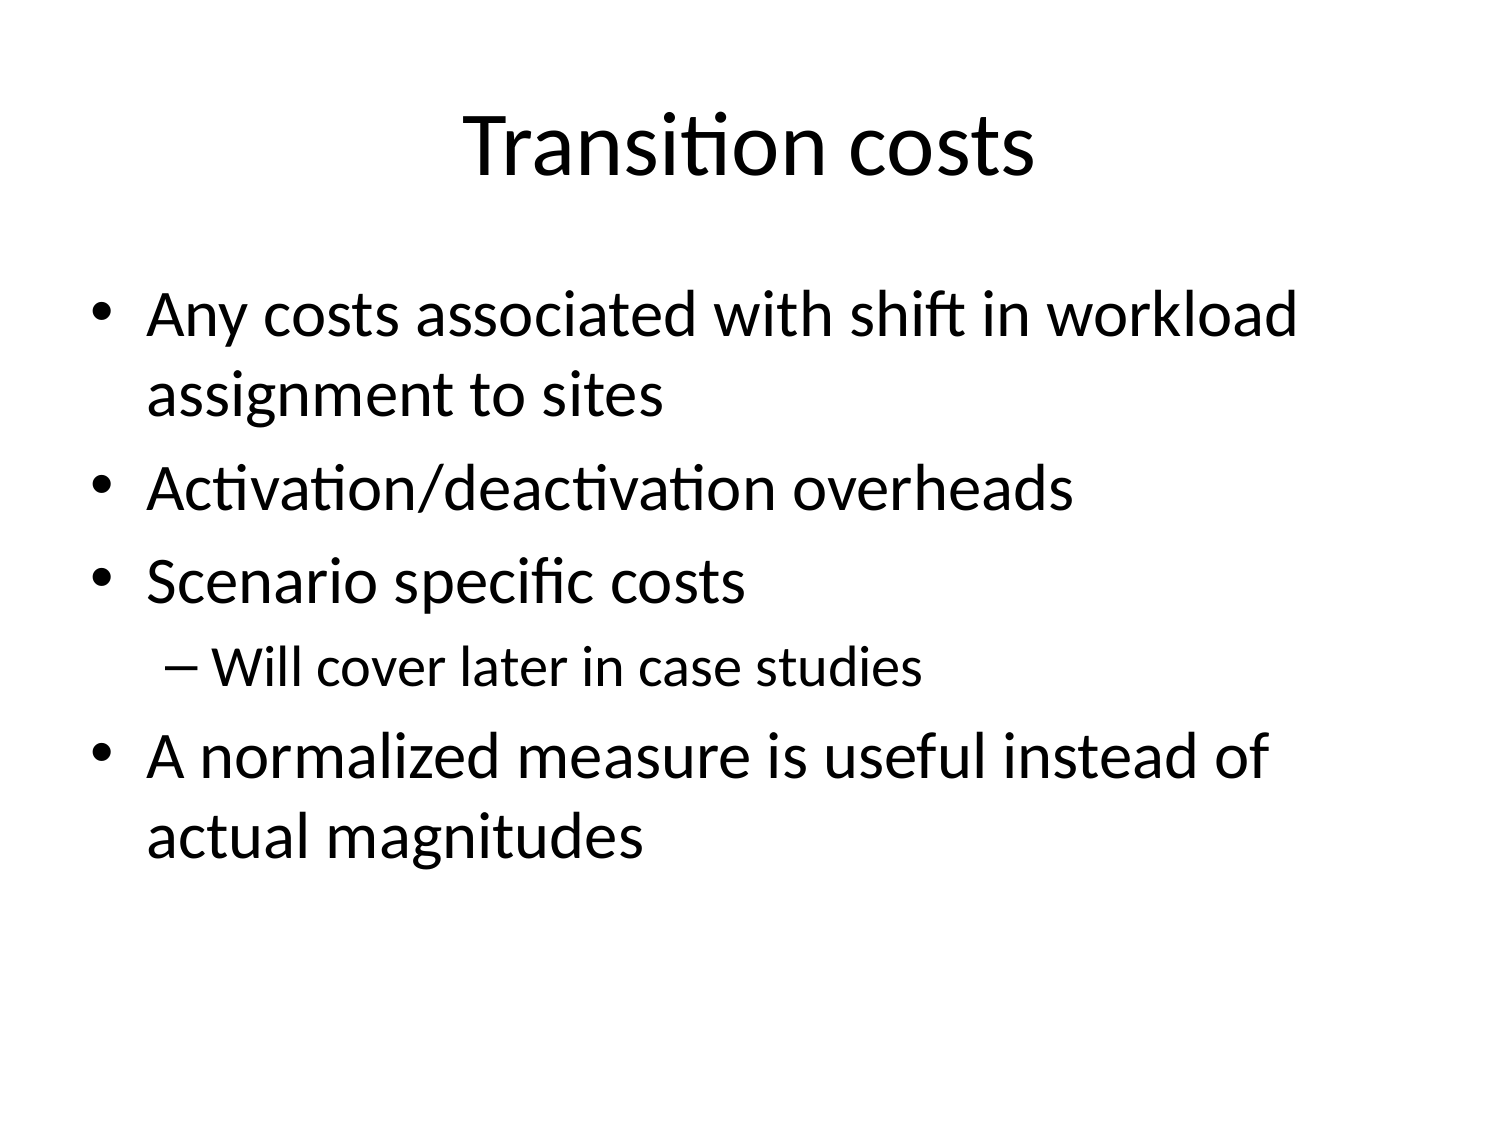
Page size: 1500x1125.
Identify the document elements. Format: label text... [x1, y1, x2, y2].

list Any costs associated with shift in workload assignment to sites Activation/deactivation overheads Scenario specific costs Will cover later in case studies A normalized measure is useful instead of actual magnitudes [75, 262, 1425, 1005]
title Transition costs [75, 45, 1425, 233]
